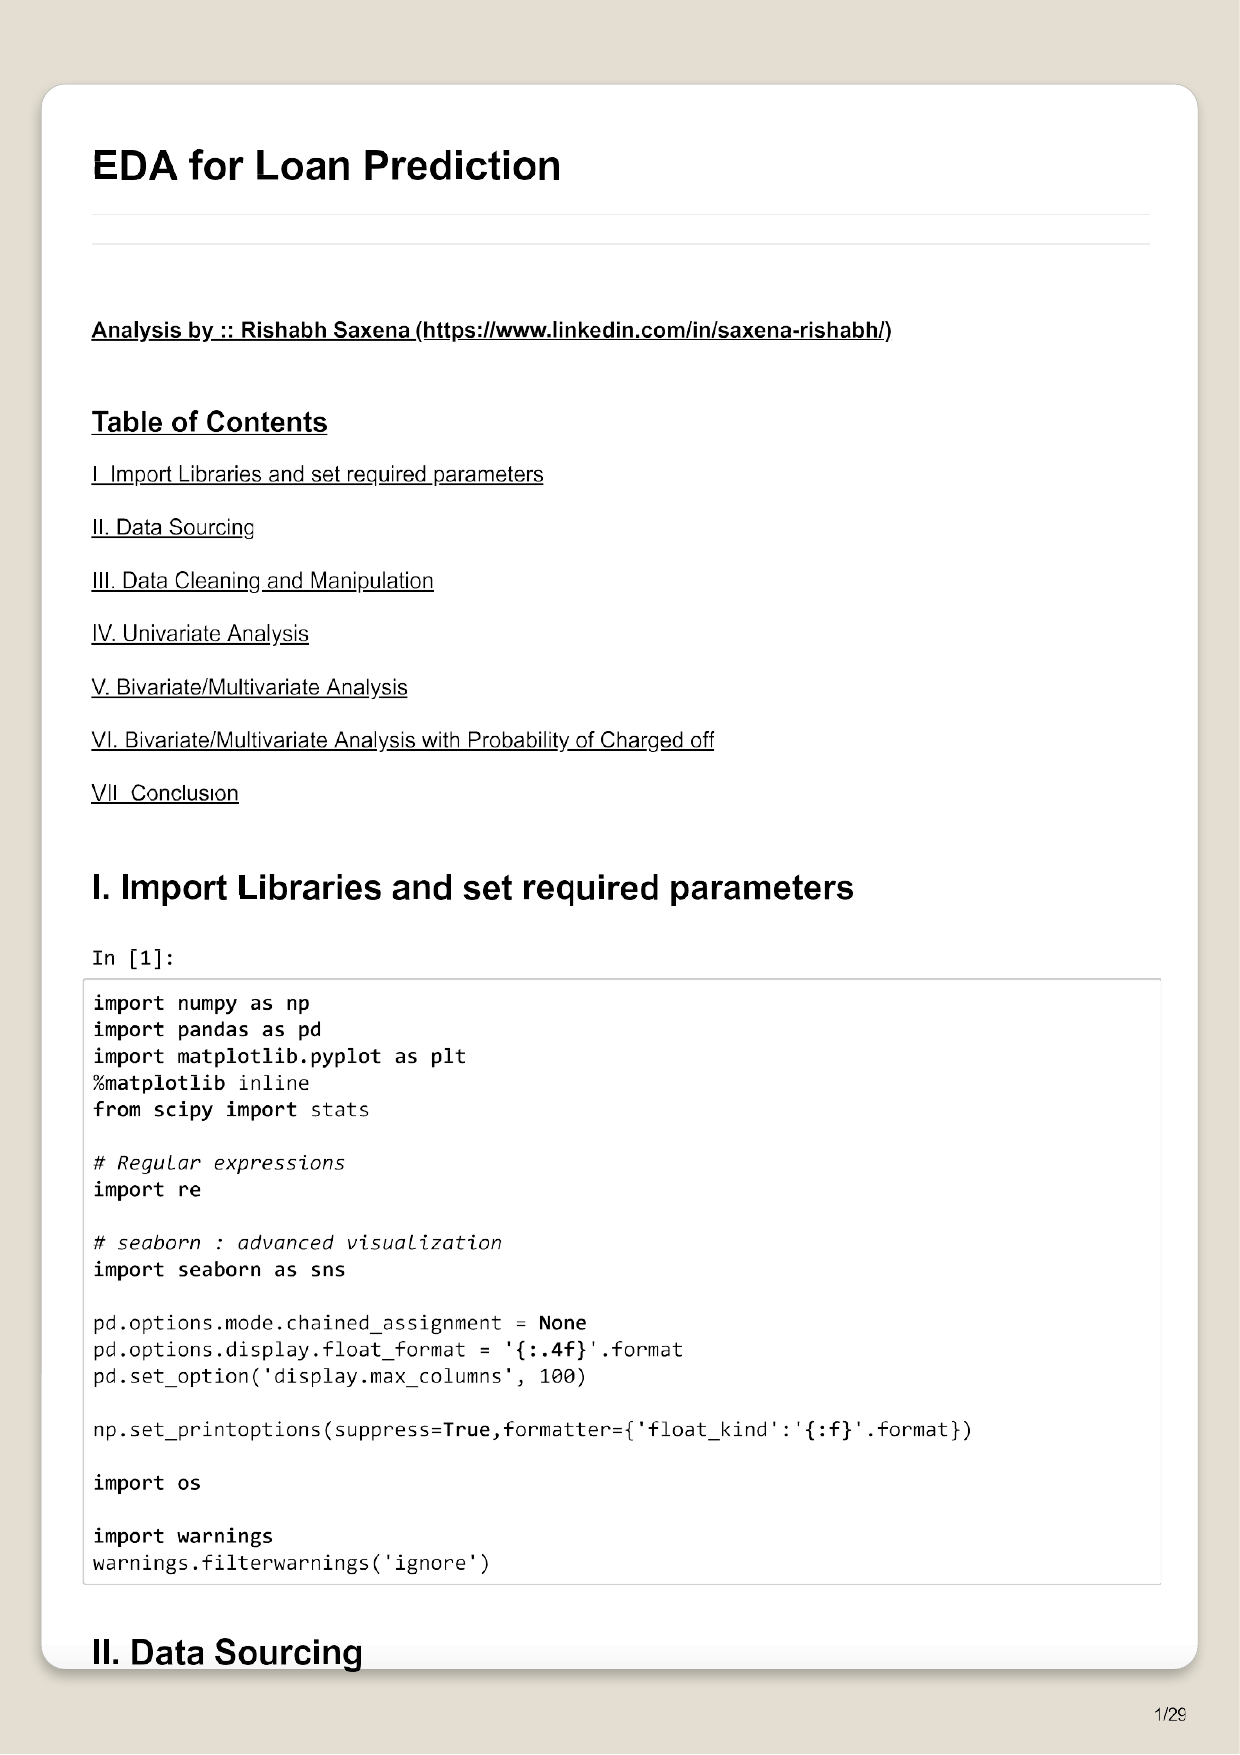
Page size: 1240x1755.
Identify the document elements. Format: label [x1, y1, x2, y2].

text_box [433, 874, 451, 900]
text_box [121, 150, 178, 180]
text_box [141, 950, 151, 965]
text_box [91, 571, 434, 593]
text_box [257, 150, 326, 180]
text_box [345, 880, 381, 900]
text_box [392, 880, 410, 900]
text_box [187, 788, 197, 801]
text_box [495, 325, 513, 338]
text_box [105, 953, 114, 965]
text_box [577, 881, 594, 900]
text_box [215, 1638, 257, 1665]
text_box [466, 150, 501, 180]
text_box [162, 880, 202, 906]
text_box [323, 874, 342, 899]
text_box [228, 788, 238, 801]
text_box [94, 155, 101, 162]
text_box [513, 157, 536, 180]
text_box [131, 880, 159, 899]
text_box [91, 624, 309, 646]
text_box [553, 321, 892, 342]
text_box [189, 149, 226, 180]
text_box [323, 1645, 340, 1664]
text_box [413, 880, 430, 899]
text_box [159, 788, 170, 801]
text_box [260, 1646, 277, 1665]
text_box [290, 880, 320, 900]
text_box [281, 1645, 311, 1665]
text_box [608, 874, 658, 900]
text_box [503, 150, 510, 156]
text_box [131, 784, 146, 801]
text_box [91, 410, 328, 435]
text_box [365, 150, 388, 180]
text_box [463, 874, 512, 900]
text_box [529, 325, 547, 338]
text_box [146, 788, 158, 801]
text_box [489, 321, 496, 338]
text_box [229, 157, 244, 180]
text_box [94, 166, 101, 175]
text_box [91, 321, 416, 342]
text_box [539, 157, 559, 180]
text_box [132, 1639, 204, 1665]
text_box [343, 1645, 361, 1672]
text_box [483, 321, 490, 338]
text_box [512, 325, 530, 338]
text_box [171, 788, 182, 801]
text_box [199, 788, 209, 801]
text_box [204, 874, 227, 900]
text_box [269, 874, 287, 900]
text_box [329, 157, 349, 180]
text_box [82, 978, 1162, 1585]
text_box [215, 788, 226, 801]
text_box [416, 321, 475, 342]
text_box [93, 950, 102, 965]
text_box [392, 157, 427, 180]
text_box [91, 465, 544, 486]
text_box [671, 874, 853, 906]
text_box [91, 731, 715, 752]
text_box [430, 150, 451, 180]
text_box [91, 518, 254, 539]
text_box [91, 784, 111, 801]
text_box [1155, 1707, 1186, 1721]
text_box [524, 880, 574, 906]
text_box [91, 678, 408, 699]
